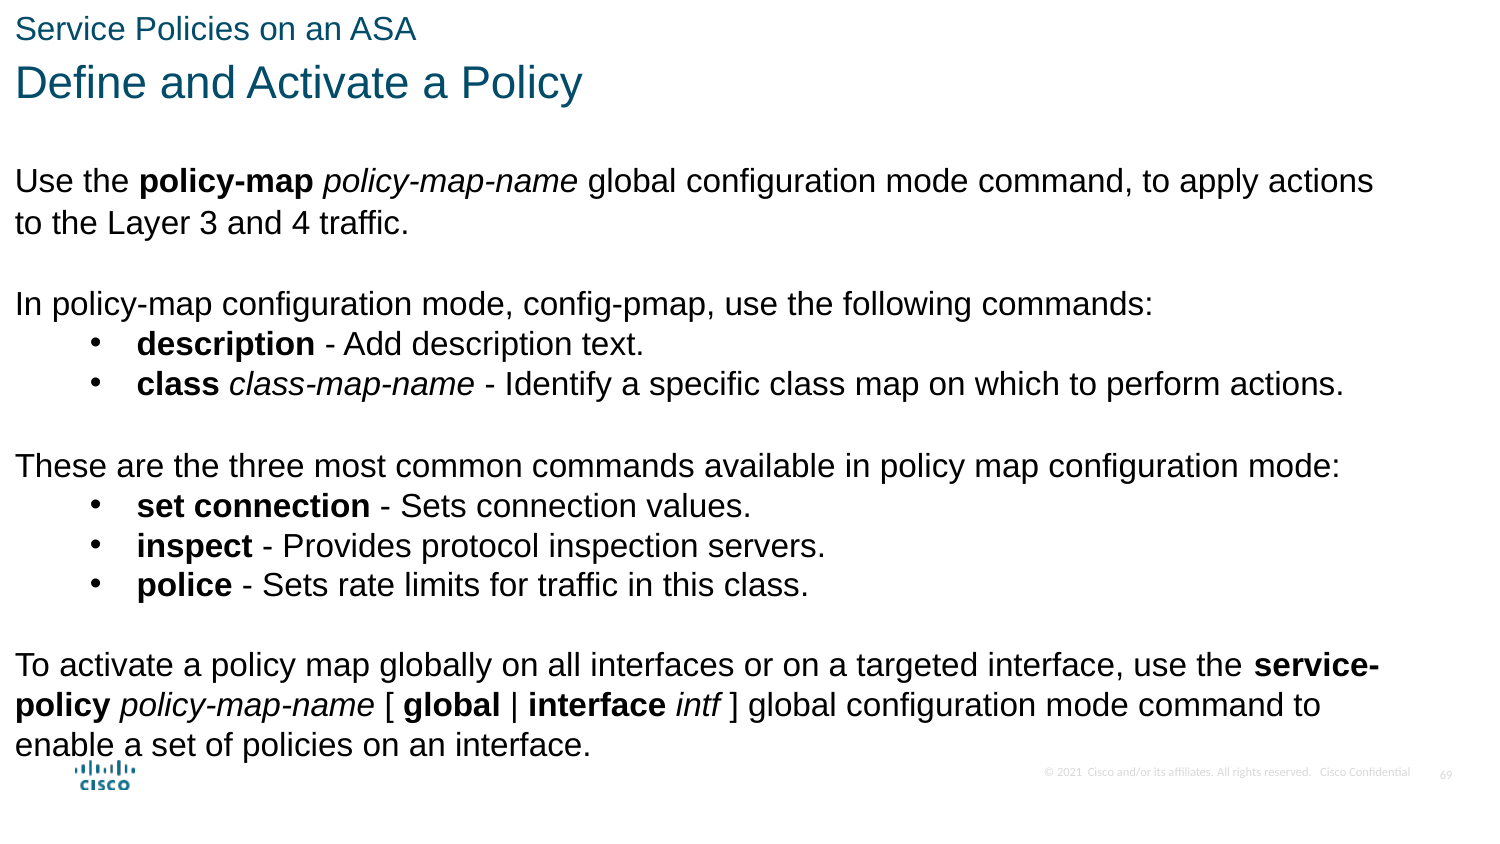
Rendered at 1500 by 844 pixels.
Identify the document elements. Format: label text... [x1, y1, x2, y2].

text_box Use the policy-map policy-map-name global configuration mode command, to apply actions to the Layer 3 and 4 traffic. In policy-map configuration mode, config-pmap, use the following commands: description - Add description text. class class-map-name - Identify a specific class map on which to perform actions. These are the three most common commands available in policy map configuration mode: set connection - Sets connection values. inspect - Provides protocol inspection servers. police - Sets rate limits for traffic in this class. To activate a policy map globally on all interfaces or on a targeted interface, use the service-policy policy-map-name [ global | interface intf ] global configuration mode command to enable a set of policies on an interface. [0, 149, 1425, 696]
list Define and Activate a Policy [0, 45, 1500, 195]
picture [75, 759, 135, 790]
slide_number 69 [1425, 759, 1500, 797]
list Service Policies on an ASA [0, 0, 1500, 45]
